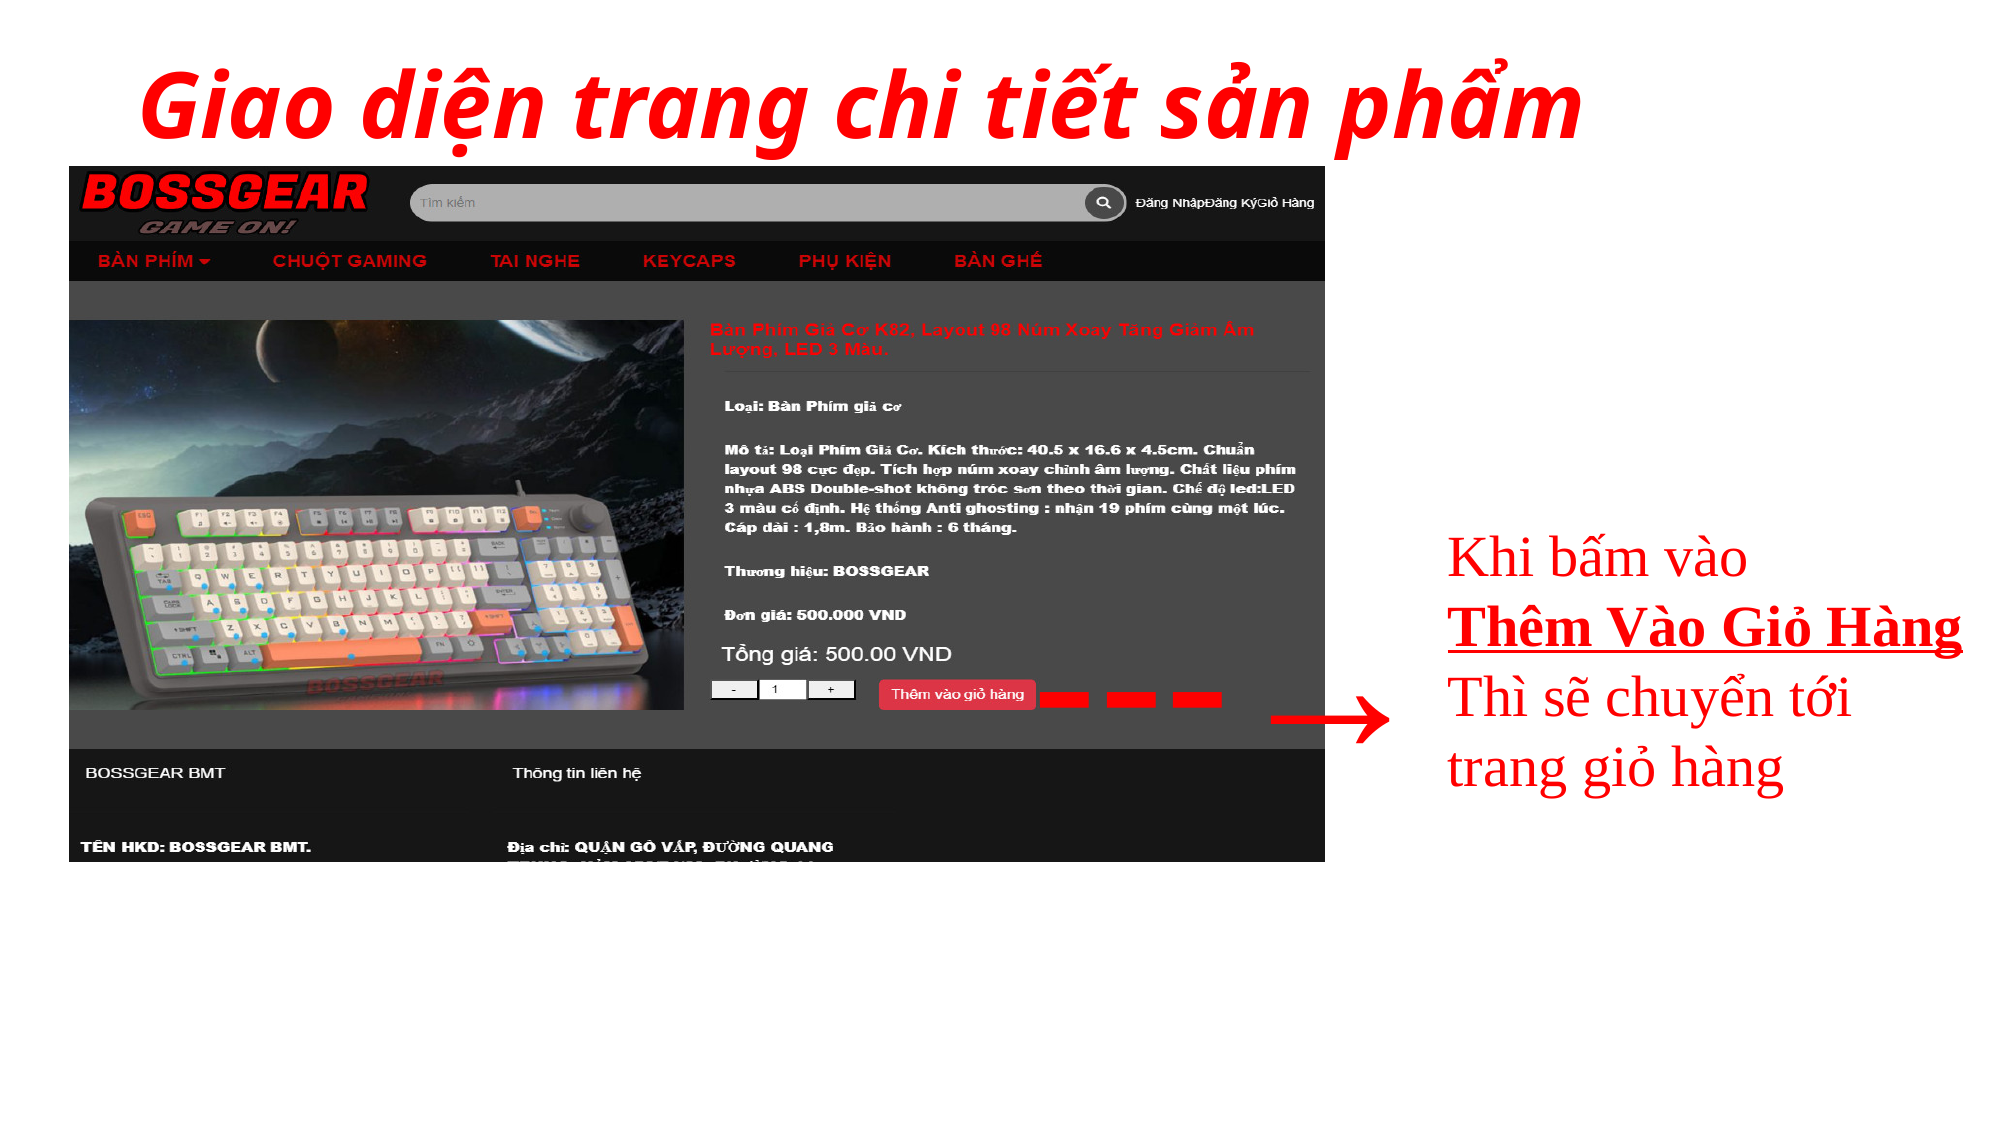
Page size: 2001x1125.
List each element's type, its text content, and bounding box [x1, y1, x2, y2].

text_box ---→ [1325, 546, 1433, 784]
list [69, 166, 1325, 862]
text_box Khi bấm vào Thêm Vào Giỏ Hàng Thì sẽ chuyển tới trang giỏ hàng [1433, 510, 2000, 945]
title Giao diện trang chi tiết sản phẩm [122, 0, 1848, 218]
